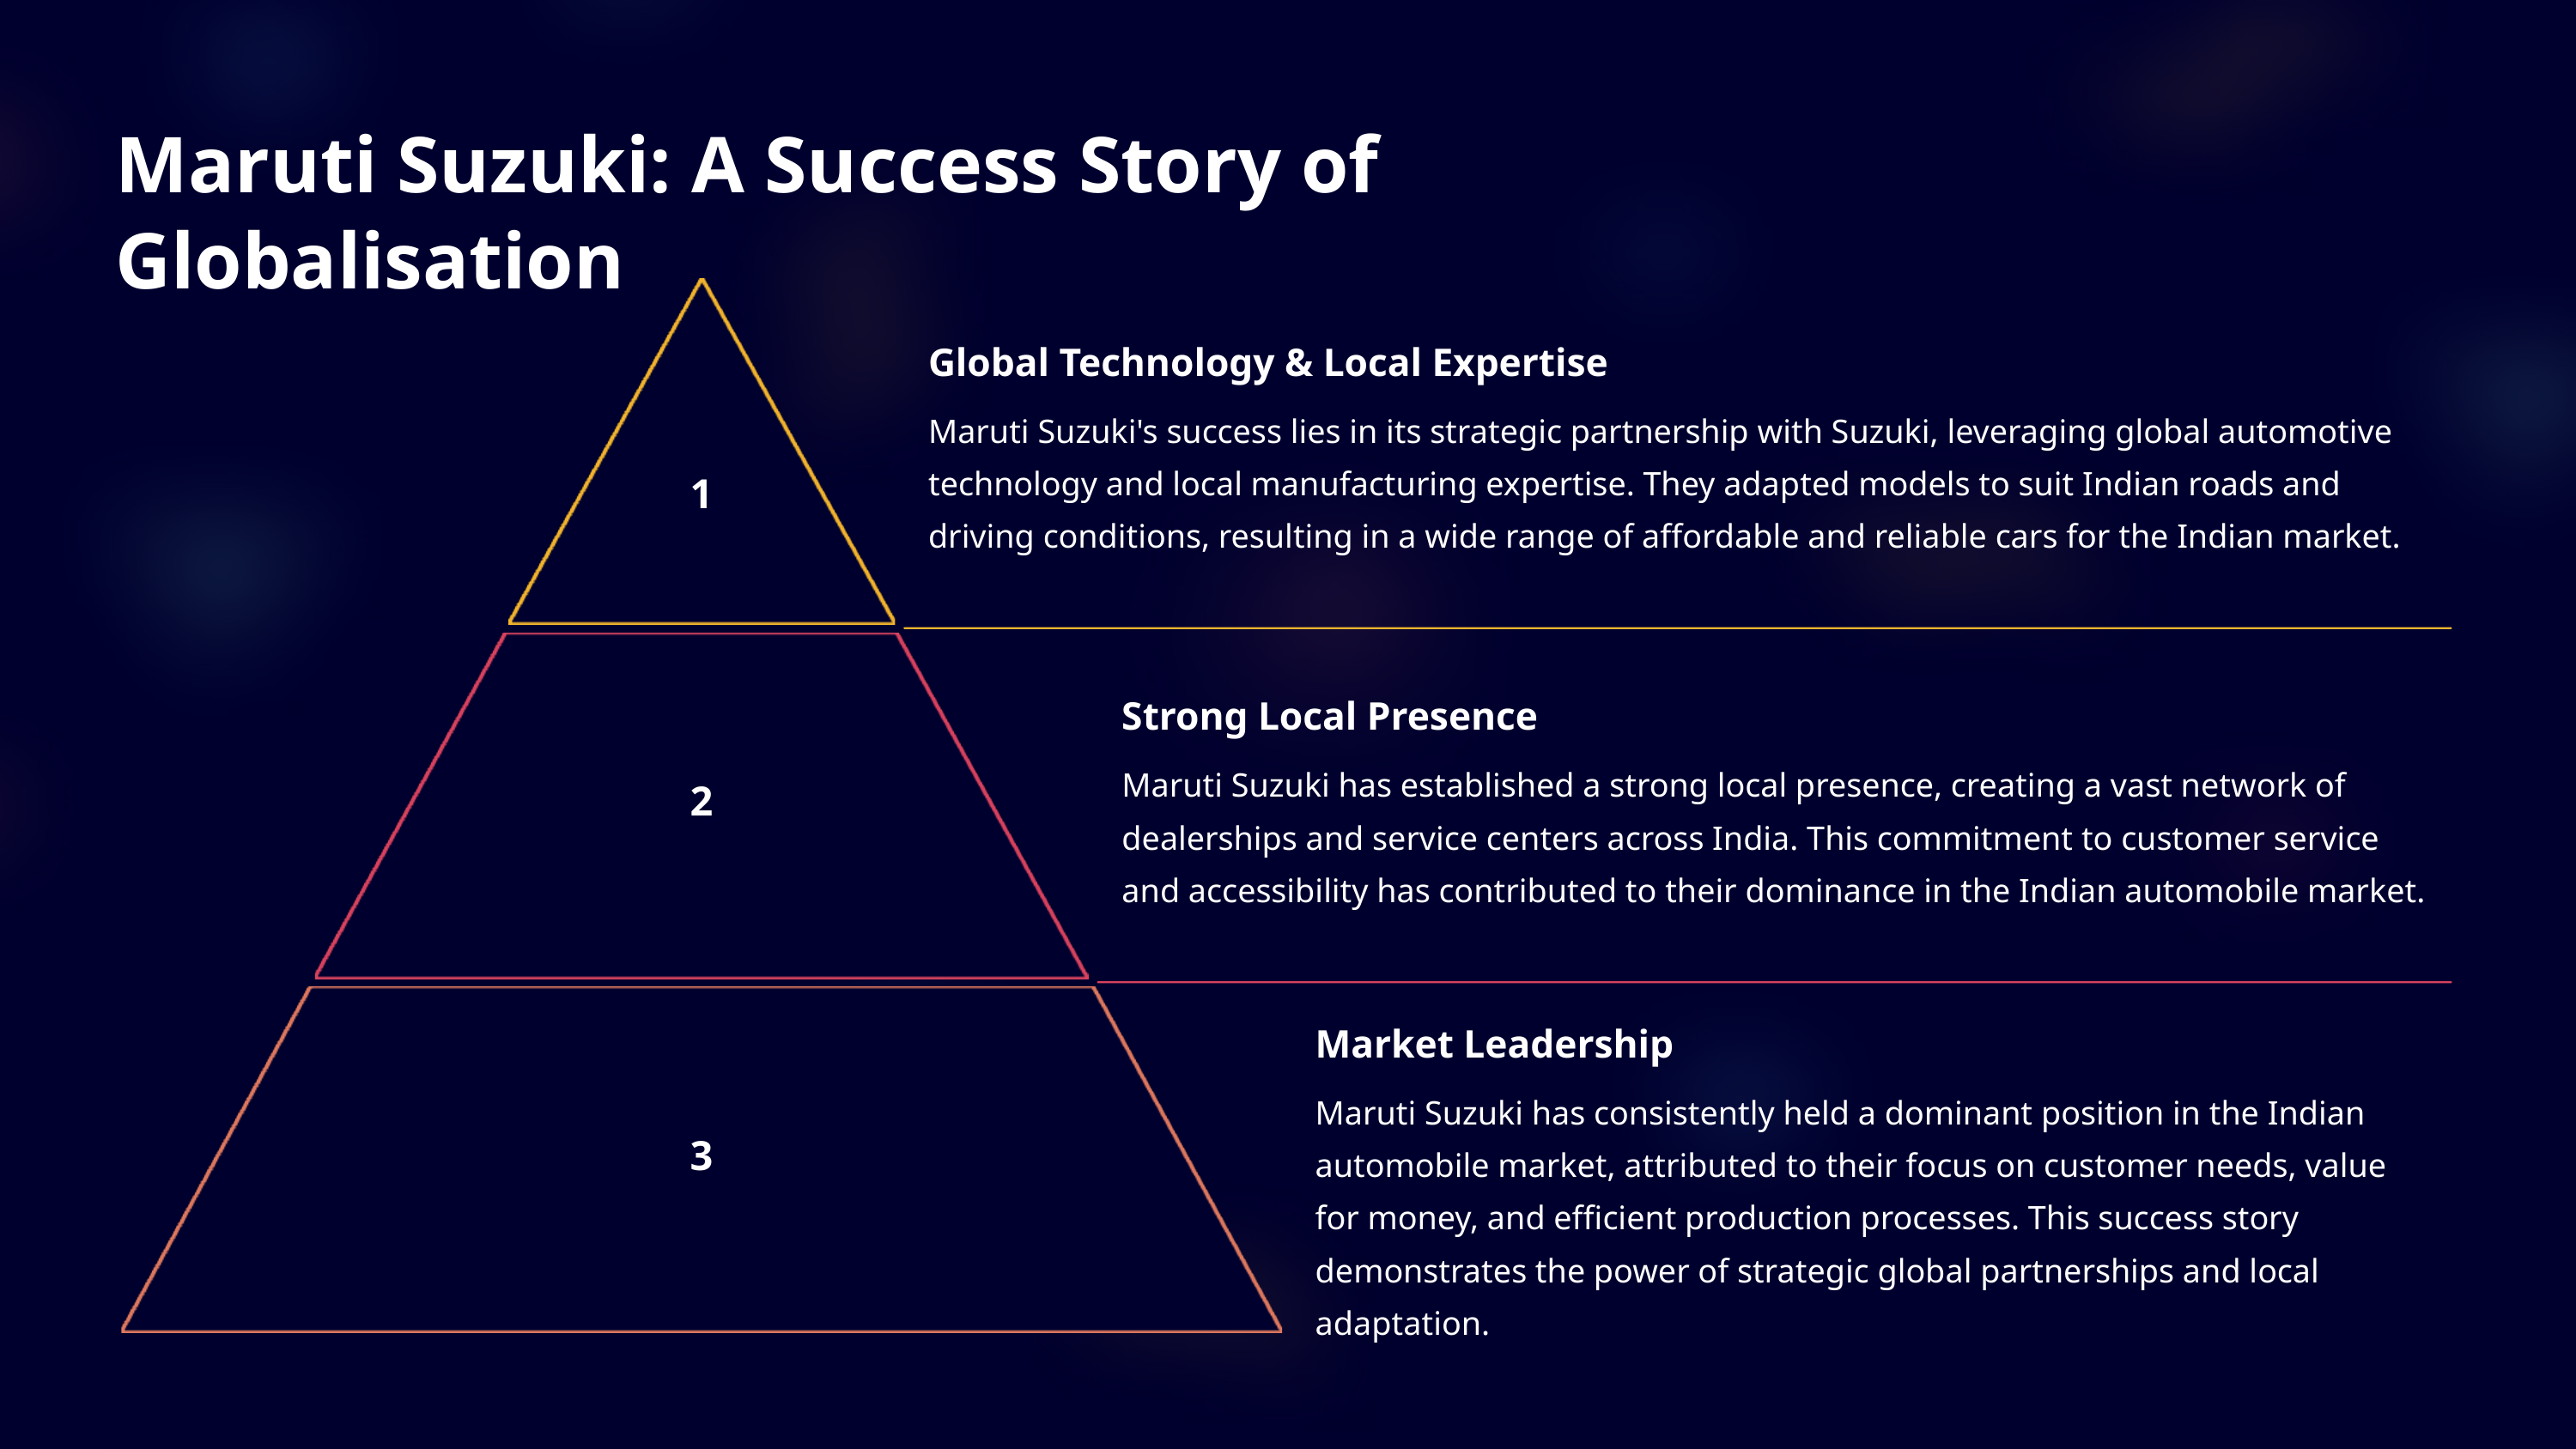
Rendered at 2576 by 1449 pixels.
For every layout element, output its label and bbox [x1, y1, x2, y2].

text_box [1097, 980, 2452, 984]
text_box [902, 627, 2452, 630]
text_box [0, 0, 2576, 1449]
